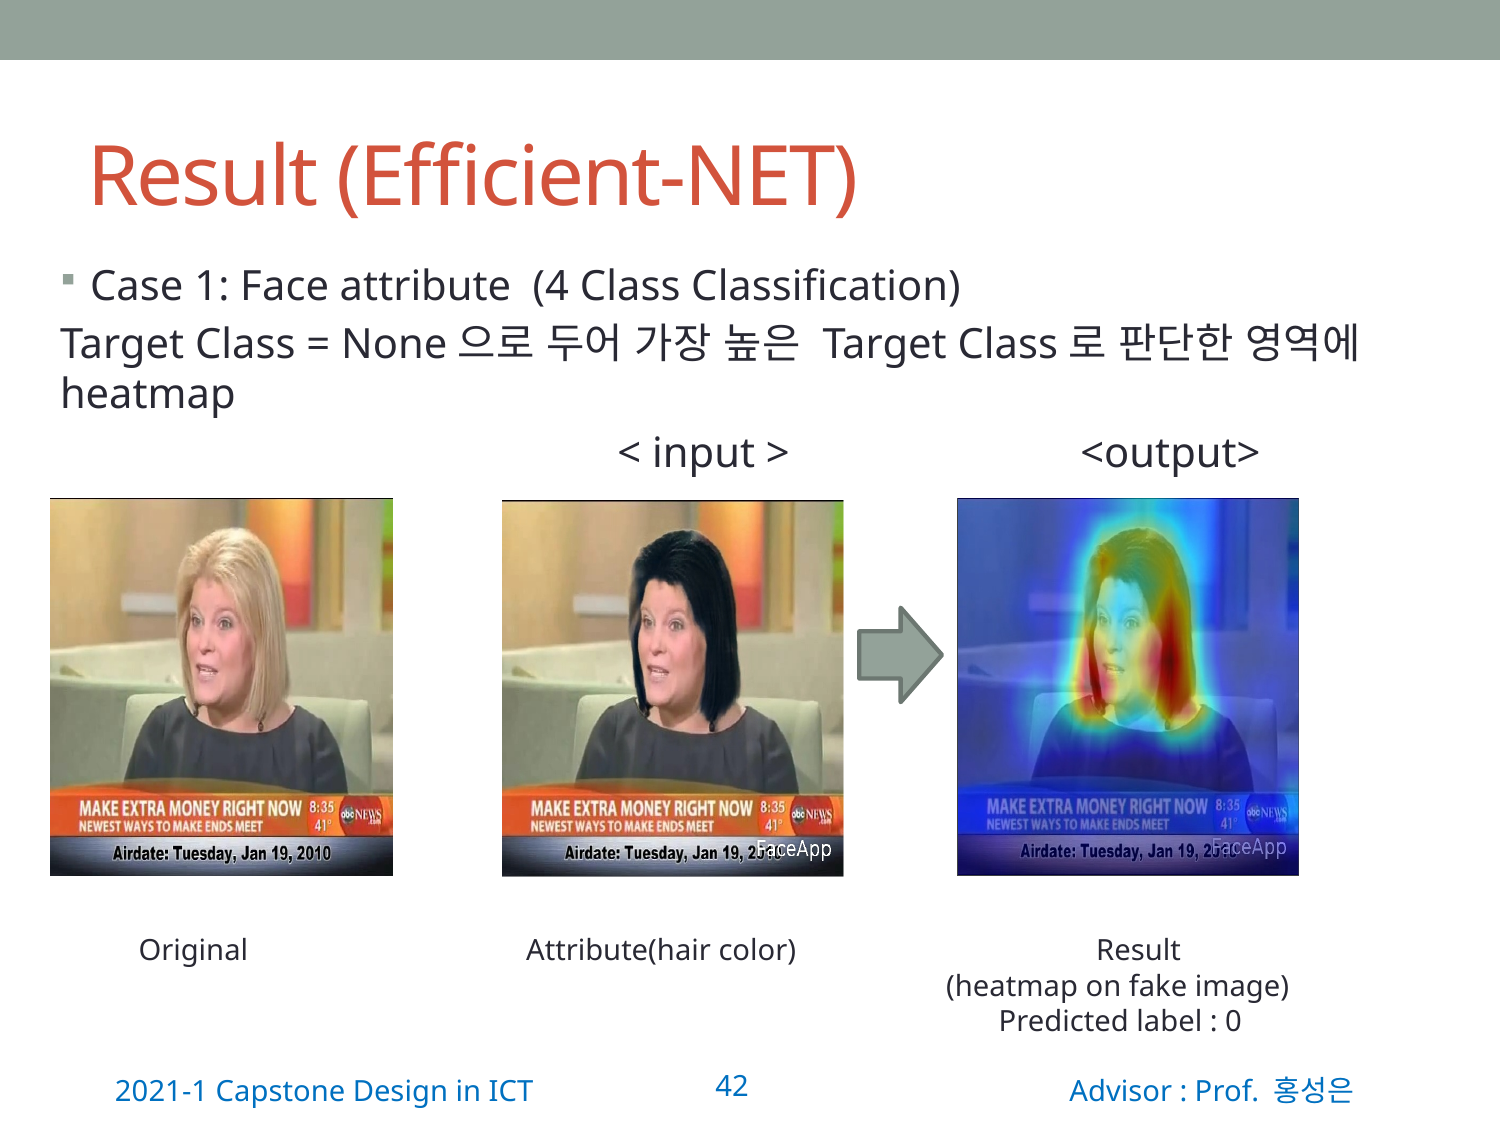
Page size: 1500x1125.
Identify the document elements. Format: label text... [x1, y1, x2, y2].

list Case 1: Face attribute (4 Class Classification) Target Class = None으로 두어 가장 높은 Target Class로 판단한 영역에 heatmap < input > <output> [0, 251, 1497, 1125]
text_box [857, 605, 944, 705]
text_box Original Attribute(hair color) Result (heatmap on fake image) Predicted label : 0 [16, 915, 1499, 1045]
picture [501, 498, 844, 878]
picture [957, 498, 1299, 876]
title Result (Efficient-NET) [72, 91, 1423, 254]
picture [50, 498, 393, 876]
